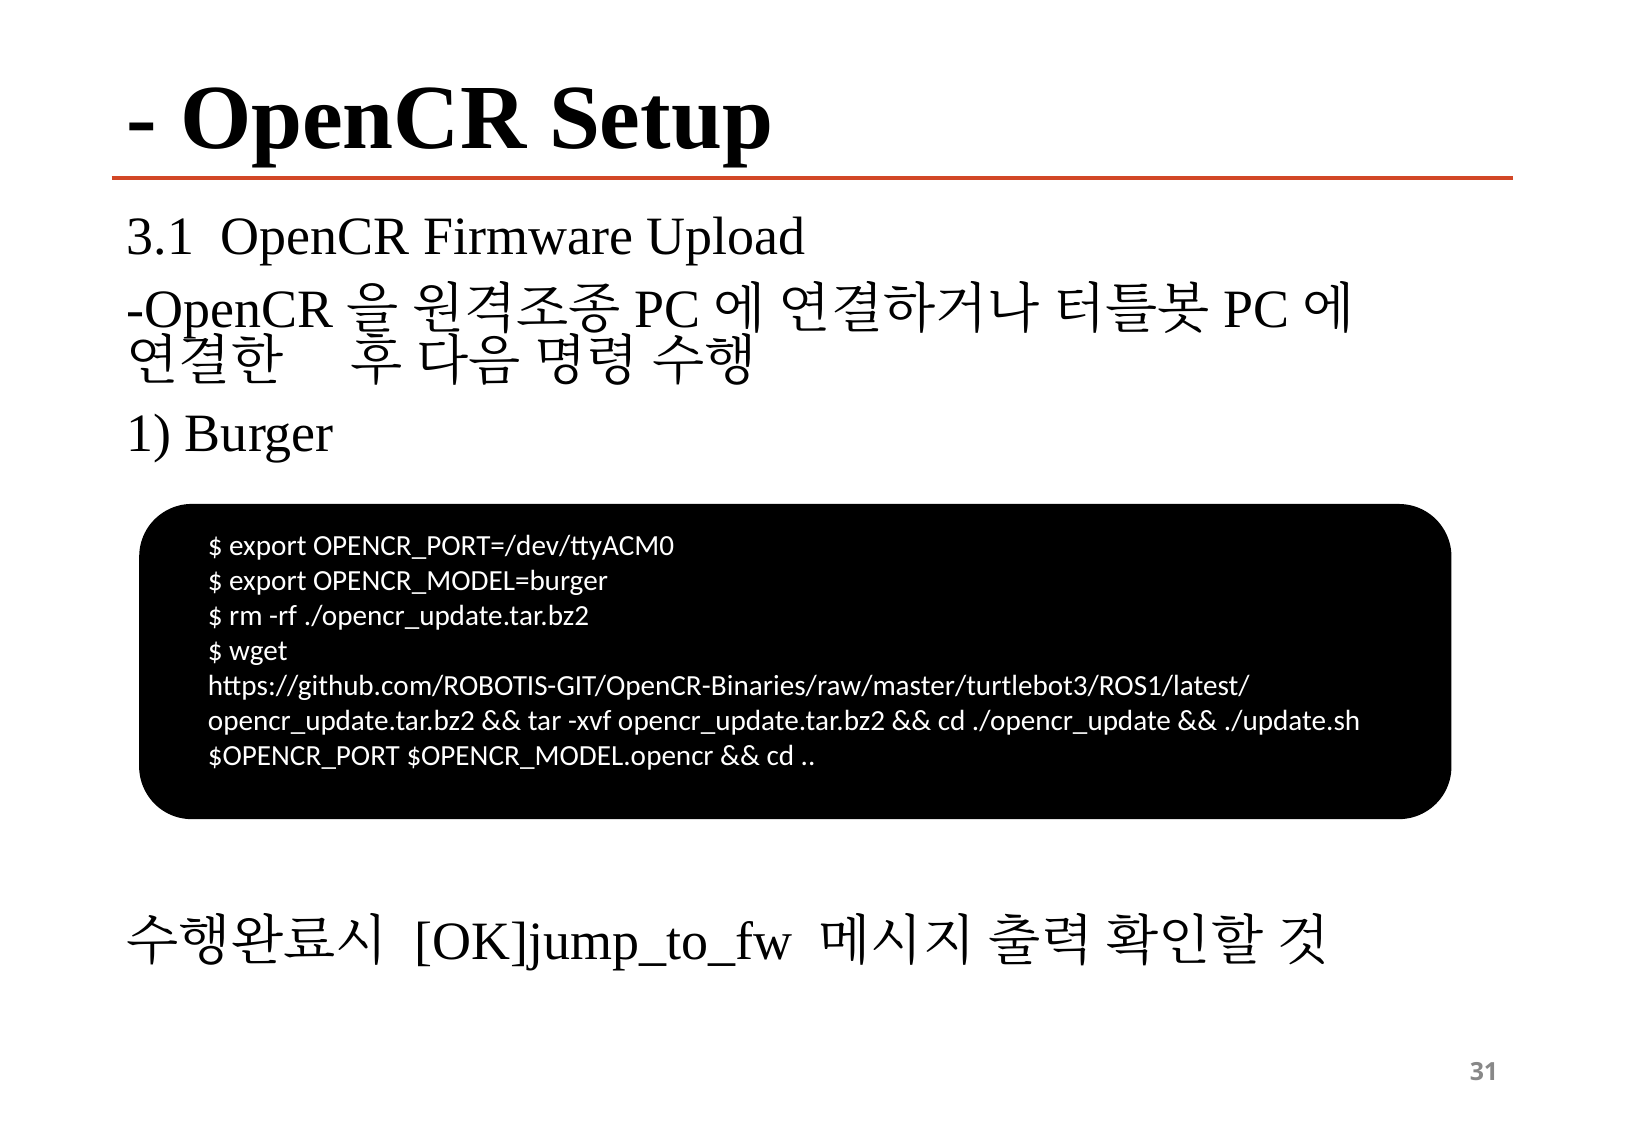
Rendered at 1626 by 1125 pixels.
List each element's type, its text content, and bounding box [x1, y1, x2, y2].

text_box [138, 503, 1452, 820]
list 3.1 OpenCR Firmware Upload -OpenCR을 원격조종PC에 연결하거나 터틀봇PC에 연결한 후 다음 명령 수행 1) Burger 수행완료시 [OK]jump_to_fw 메시지 출력 확인할 것 [111, 205, 1514, 1014]
slide_number ‹#› [1433, 1042, 1514, 1103]
title - OpenCR Setup [111, 59, 1514, 179]
